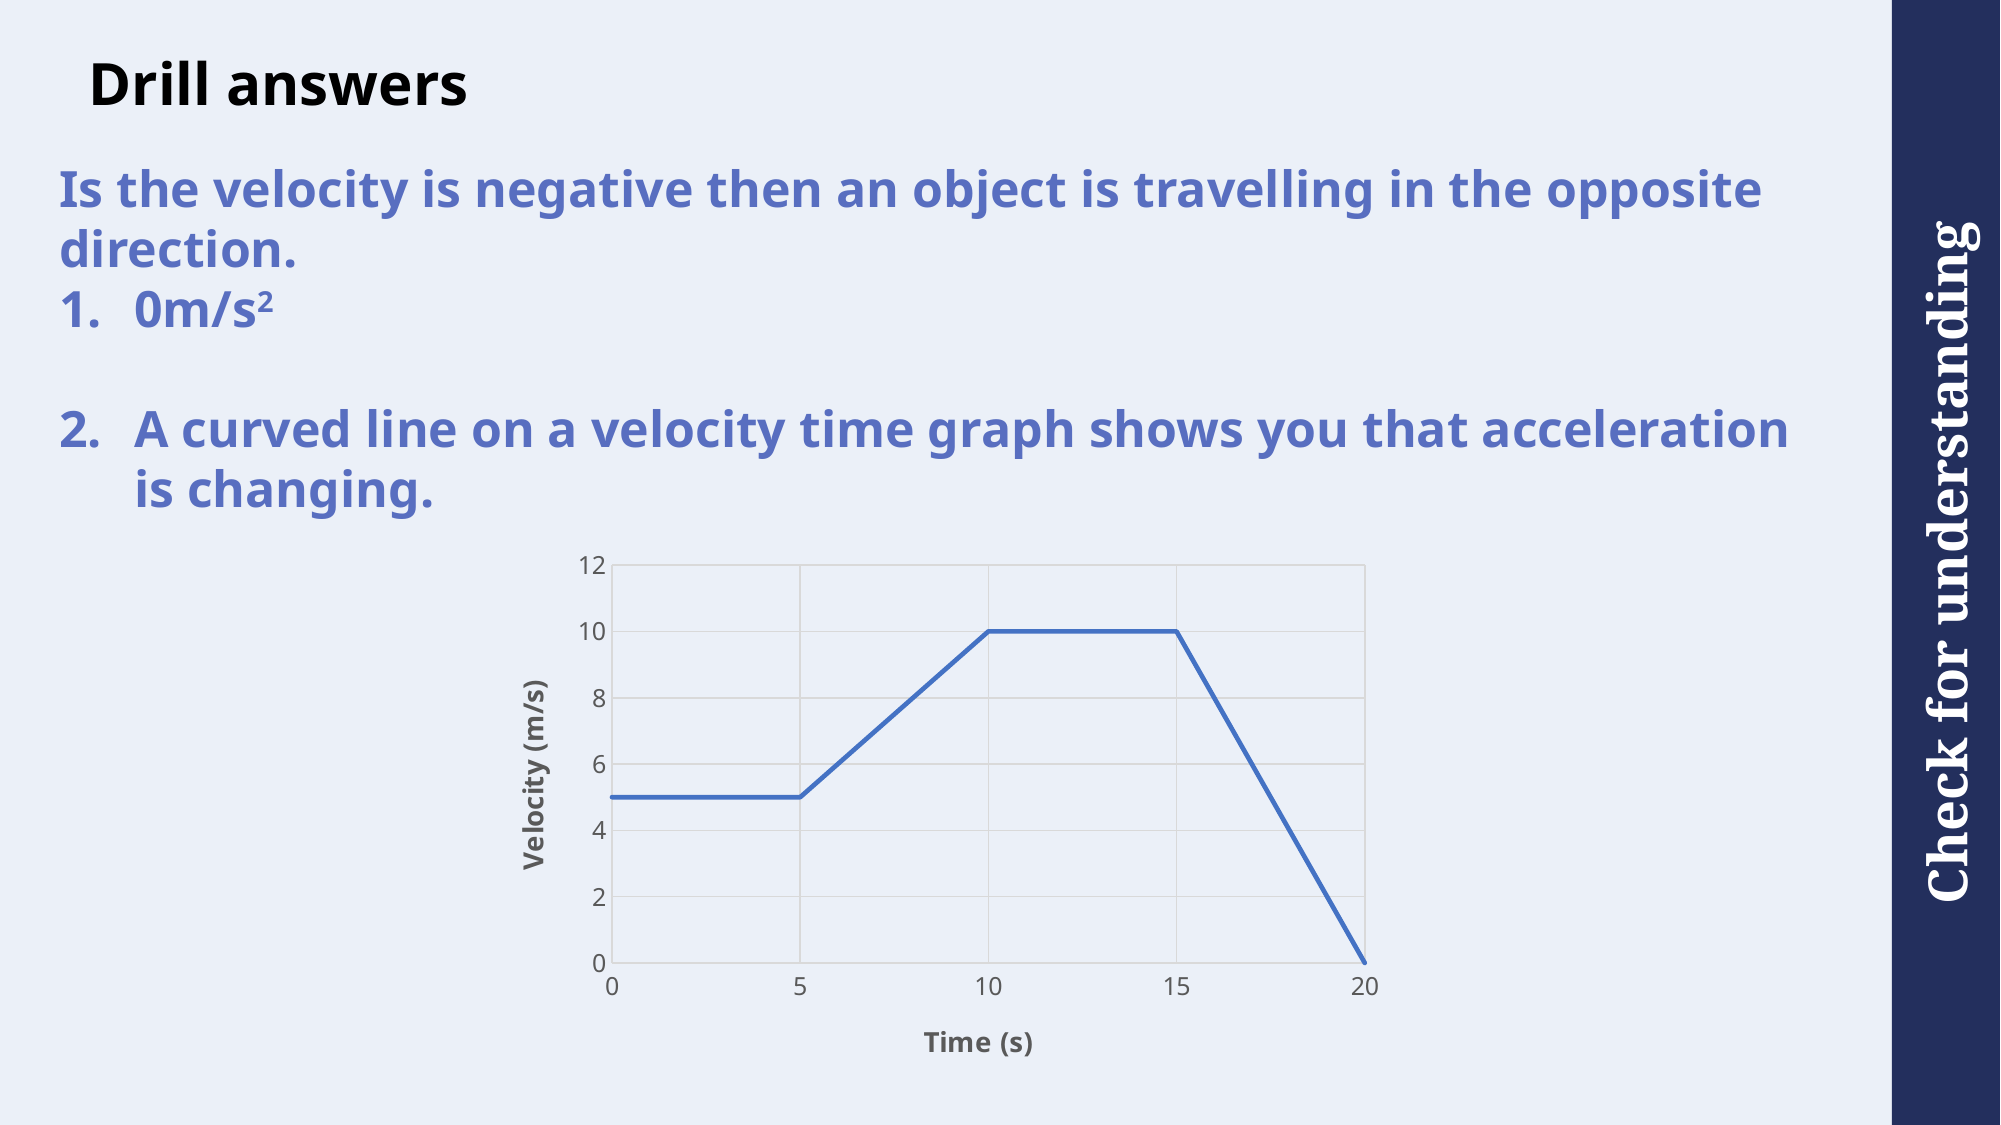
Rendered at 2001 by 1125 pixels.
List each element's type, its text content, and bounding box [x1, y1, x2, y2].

title Drill answers [88, 0, 1831, 119]
chart [478, 536, 1398, 1094]
